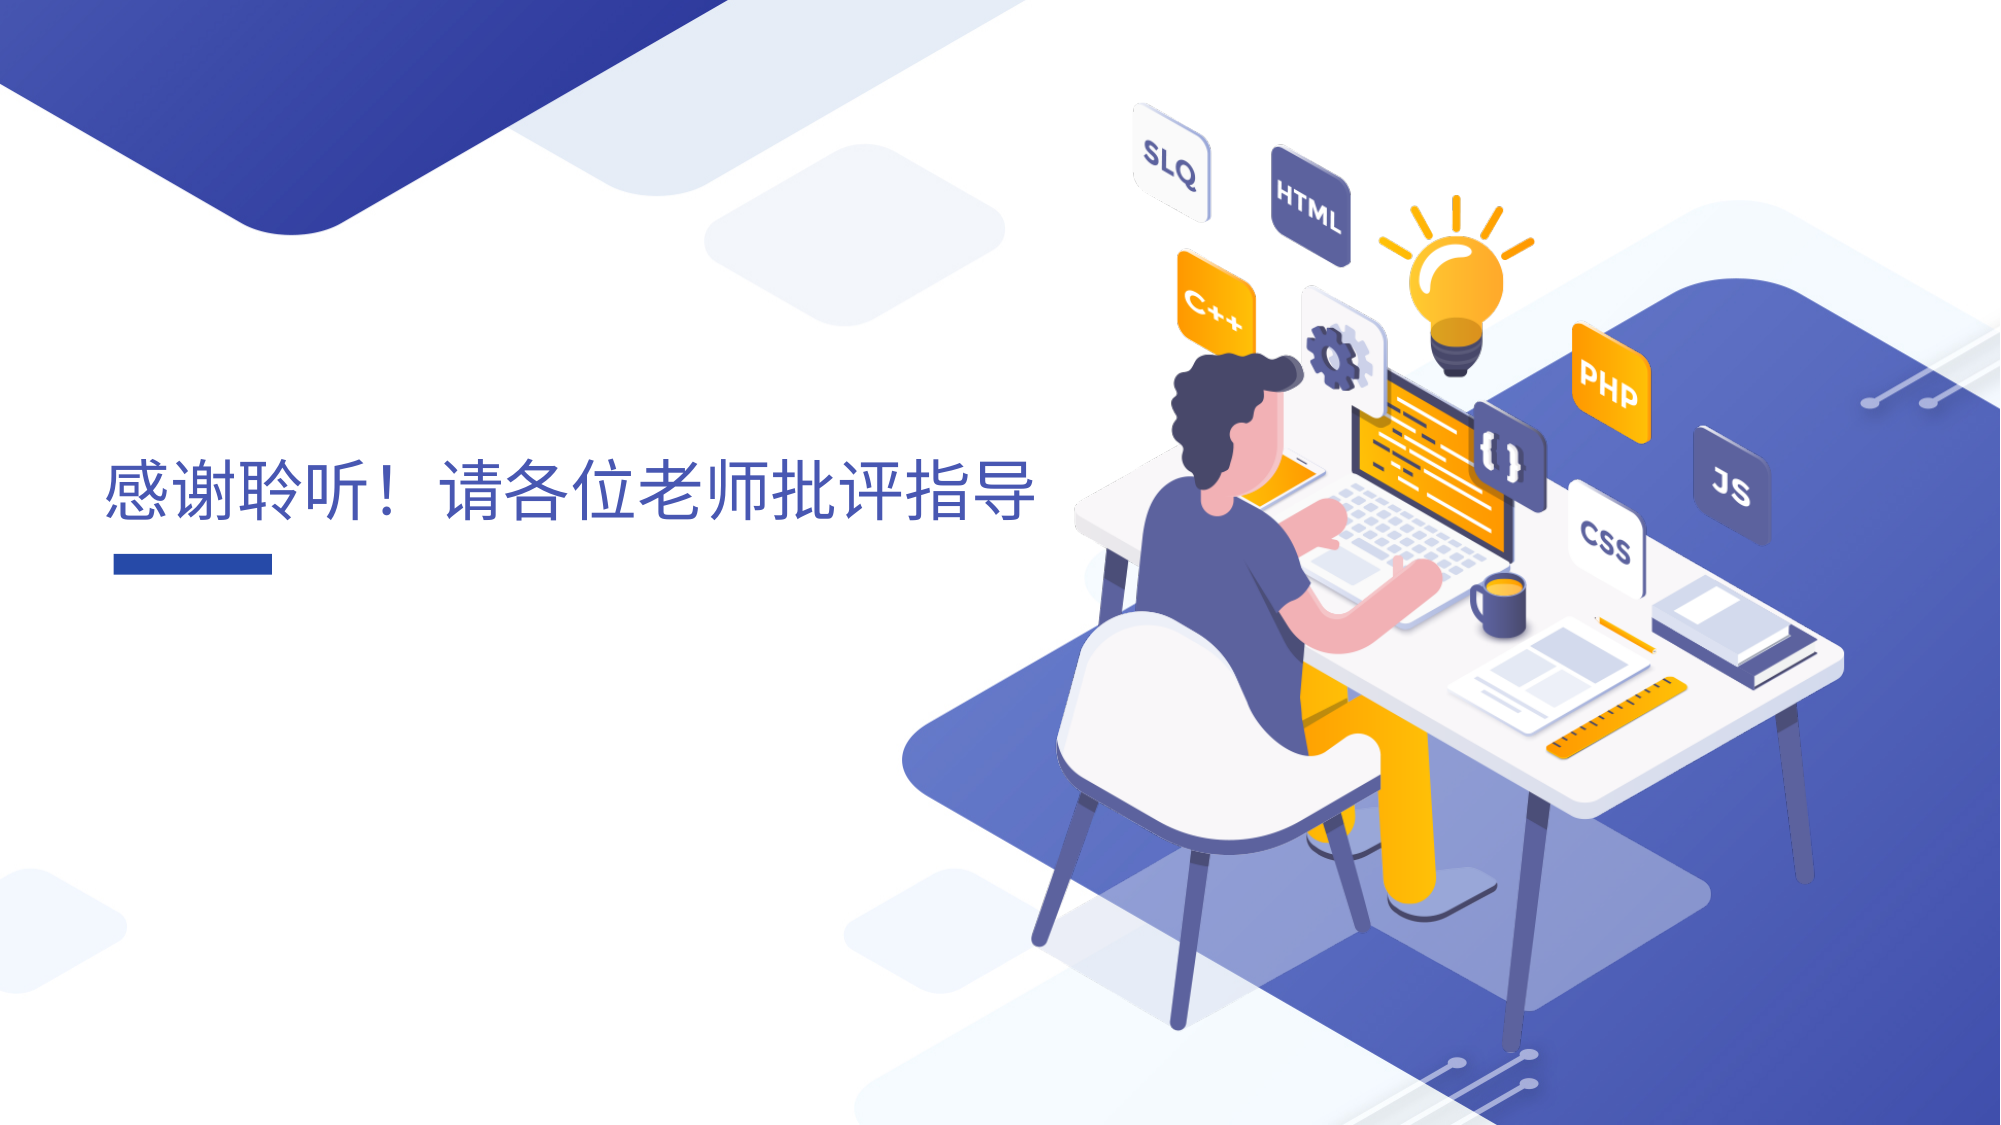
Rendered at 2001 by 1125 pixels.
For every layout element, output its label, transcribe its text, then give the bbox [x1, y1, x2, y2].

text_box 感谢聆听！请各位老师批评指导 [88, 441, 922, 537]
text_box [113, 553, 273, 576]
picture [0, 0, 2000, 1125]
